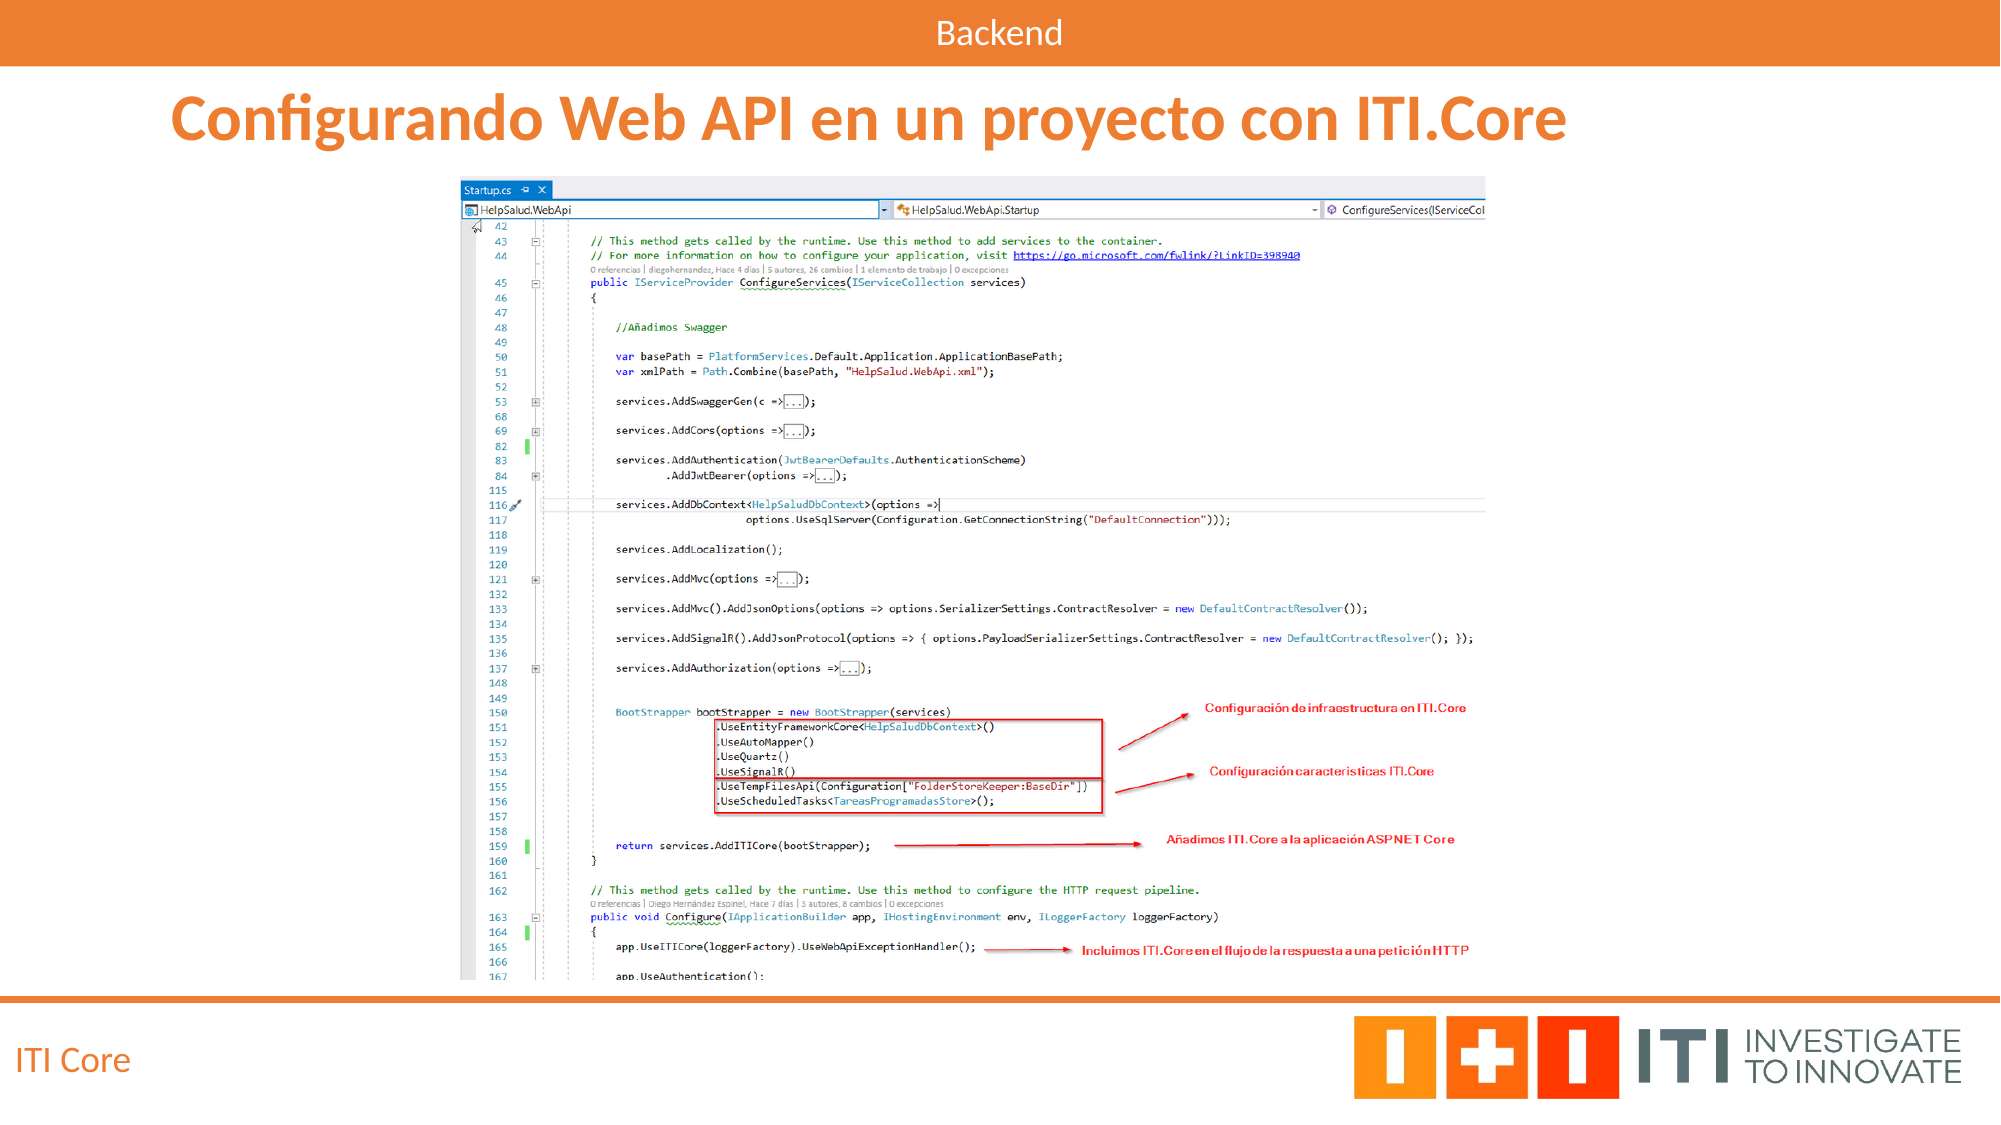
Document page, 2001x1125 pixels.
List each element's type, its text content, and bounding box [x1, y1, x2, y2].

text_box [0, 992, 2000, 1124]
text_box Backend [0, 0, 2000, 67]
picture [458, 174, 1486, 980]
text_box Configurando Web API en un proyecto con ITI.Core [137, 66, 1603, 162]
